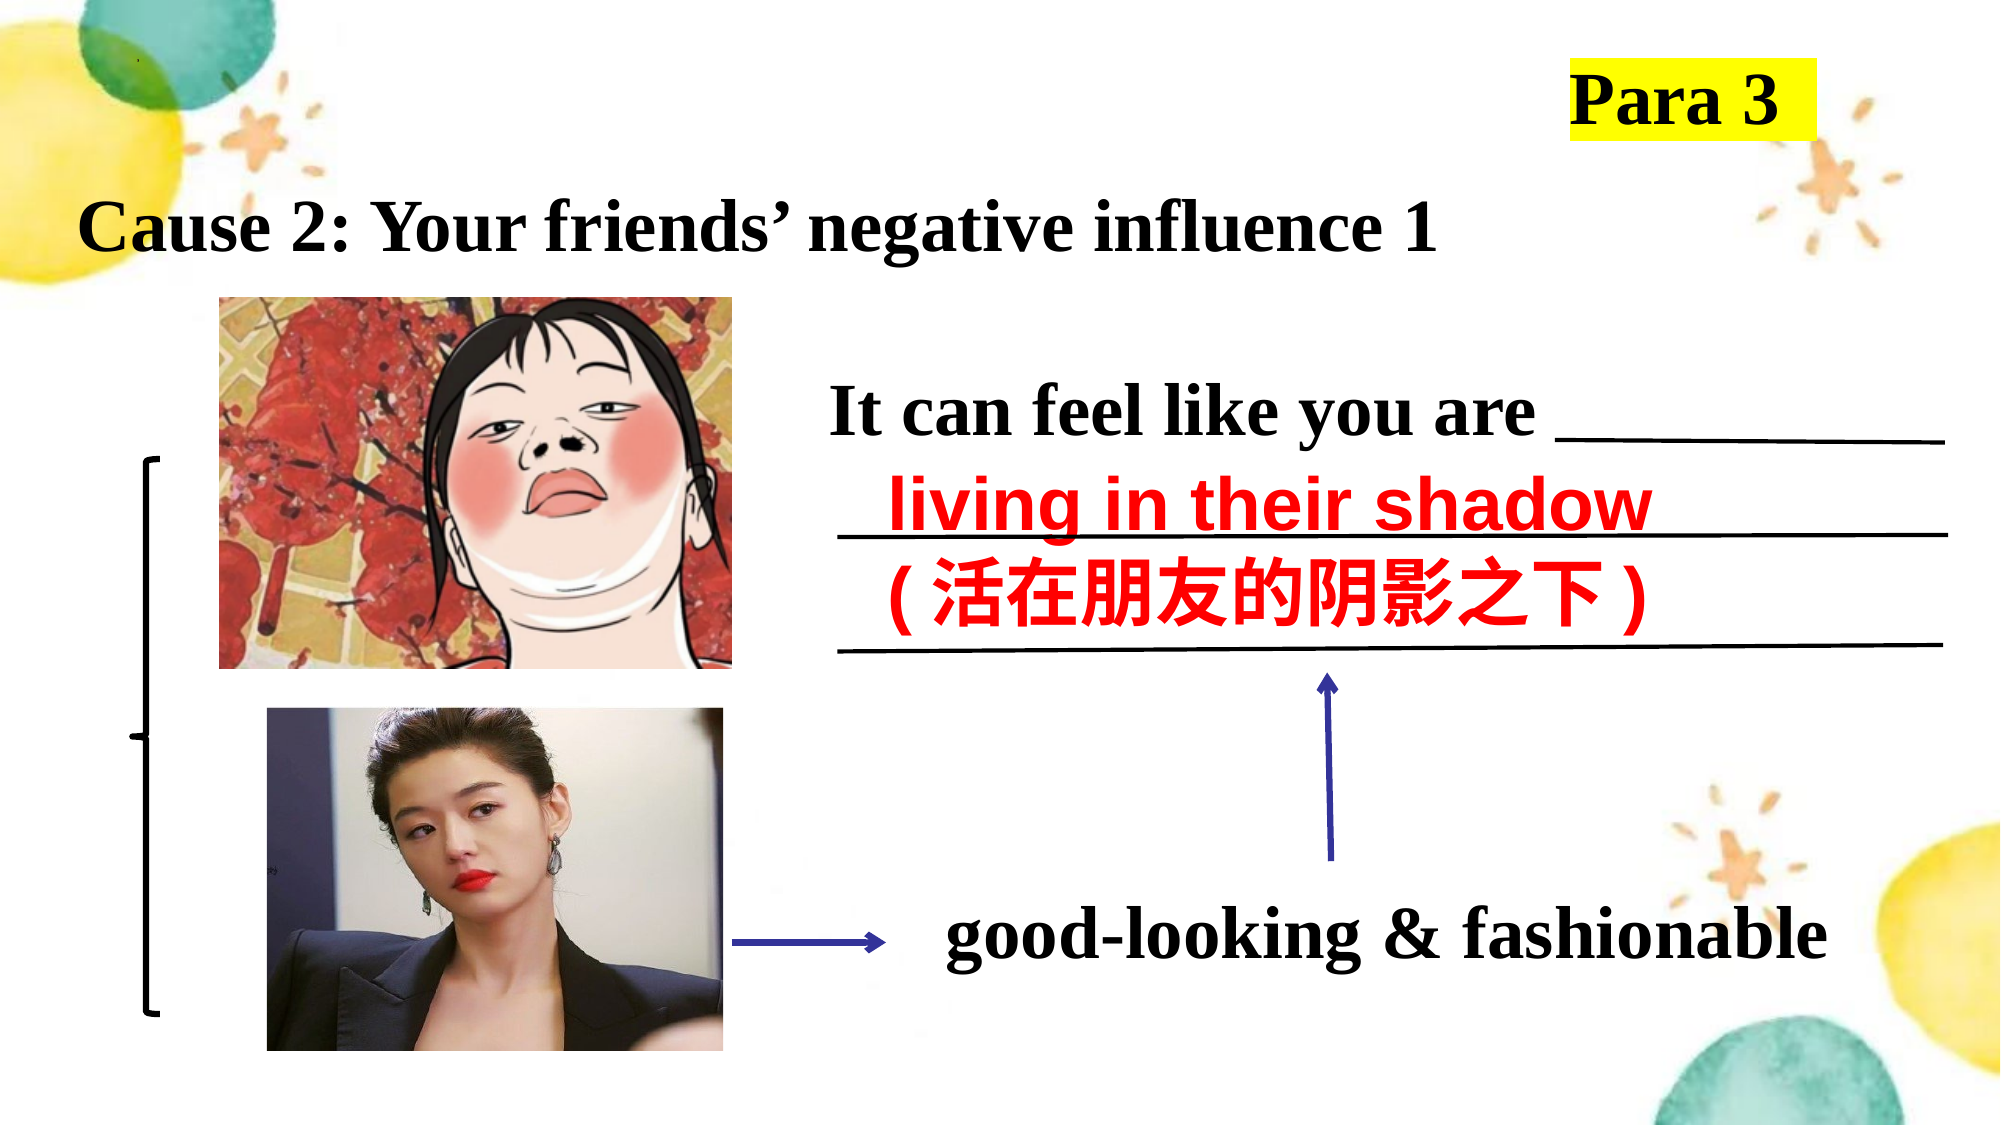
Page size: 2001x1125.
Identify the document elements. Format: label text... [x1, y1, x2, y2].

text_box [837, 534, 1949, 538]
text_box living in their shadow (活在朋友的阴影之下) [873, 546, 1872, 643]
text_box living in their shadow (活在朋友的阴影之下) [873, 447, 1872, 533]
text_box Para 3 [1554, 42, 1982, 147]
text_box It can feel like you are [813, 353, 1932, 458]
text_box good-looking & fashionable [830, 875, 1945, 981]
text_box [837, 644, 1944, 652]
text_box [1326, 672, 1332, 862]
text_box [129, 455, 160, 1018]
picture [0, 0, 2001, 1125]
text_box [1554, 439, 1946, 443]
text_box Cause 2: Your friends’ negative influence 1 [23, 169, 1833, 275]
